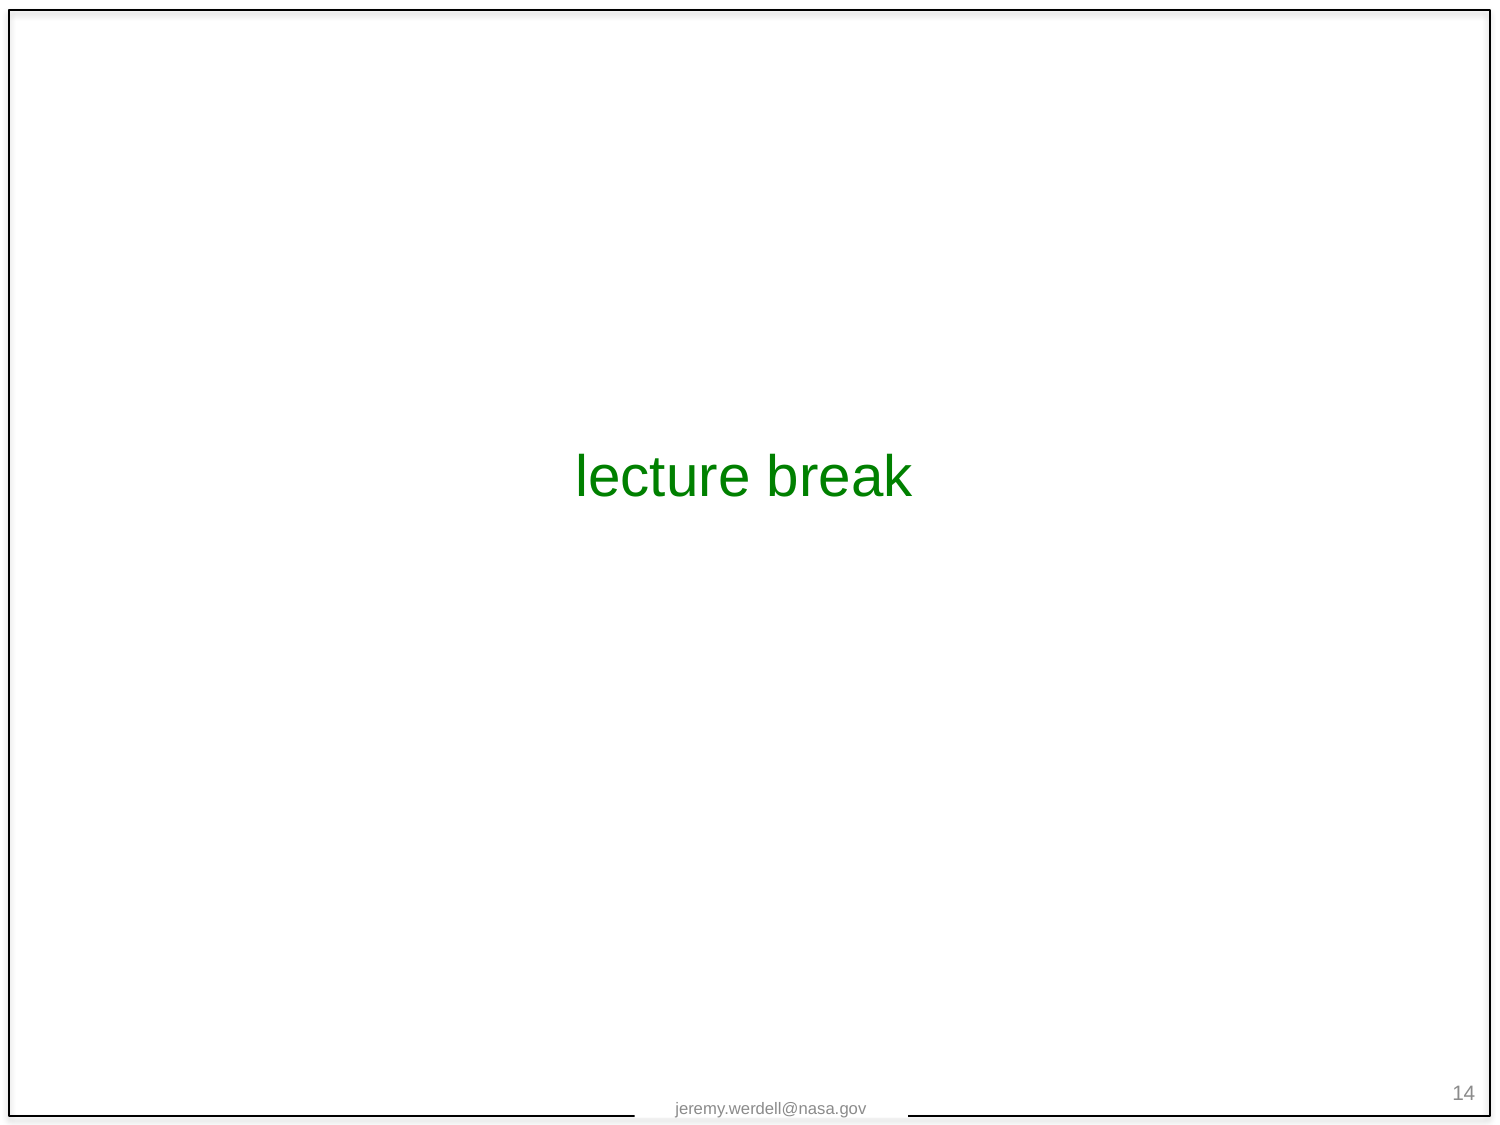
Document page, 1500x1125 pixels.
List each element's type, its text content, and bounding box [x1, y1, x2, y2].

slide_number 14 [1425, 1070, 1491, 1114]
footer jeremy.werdell@nasa.gov [634, 1098, 908, 1118]
list lecture break [112, 430, 1377, 523]
